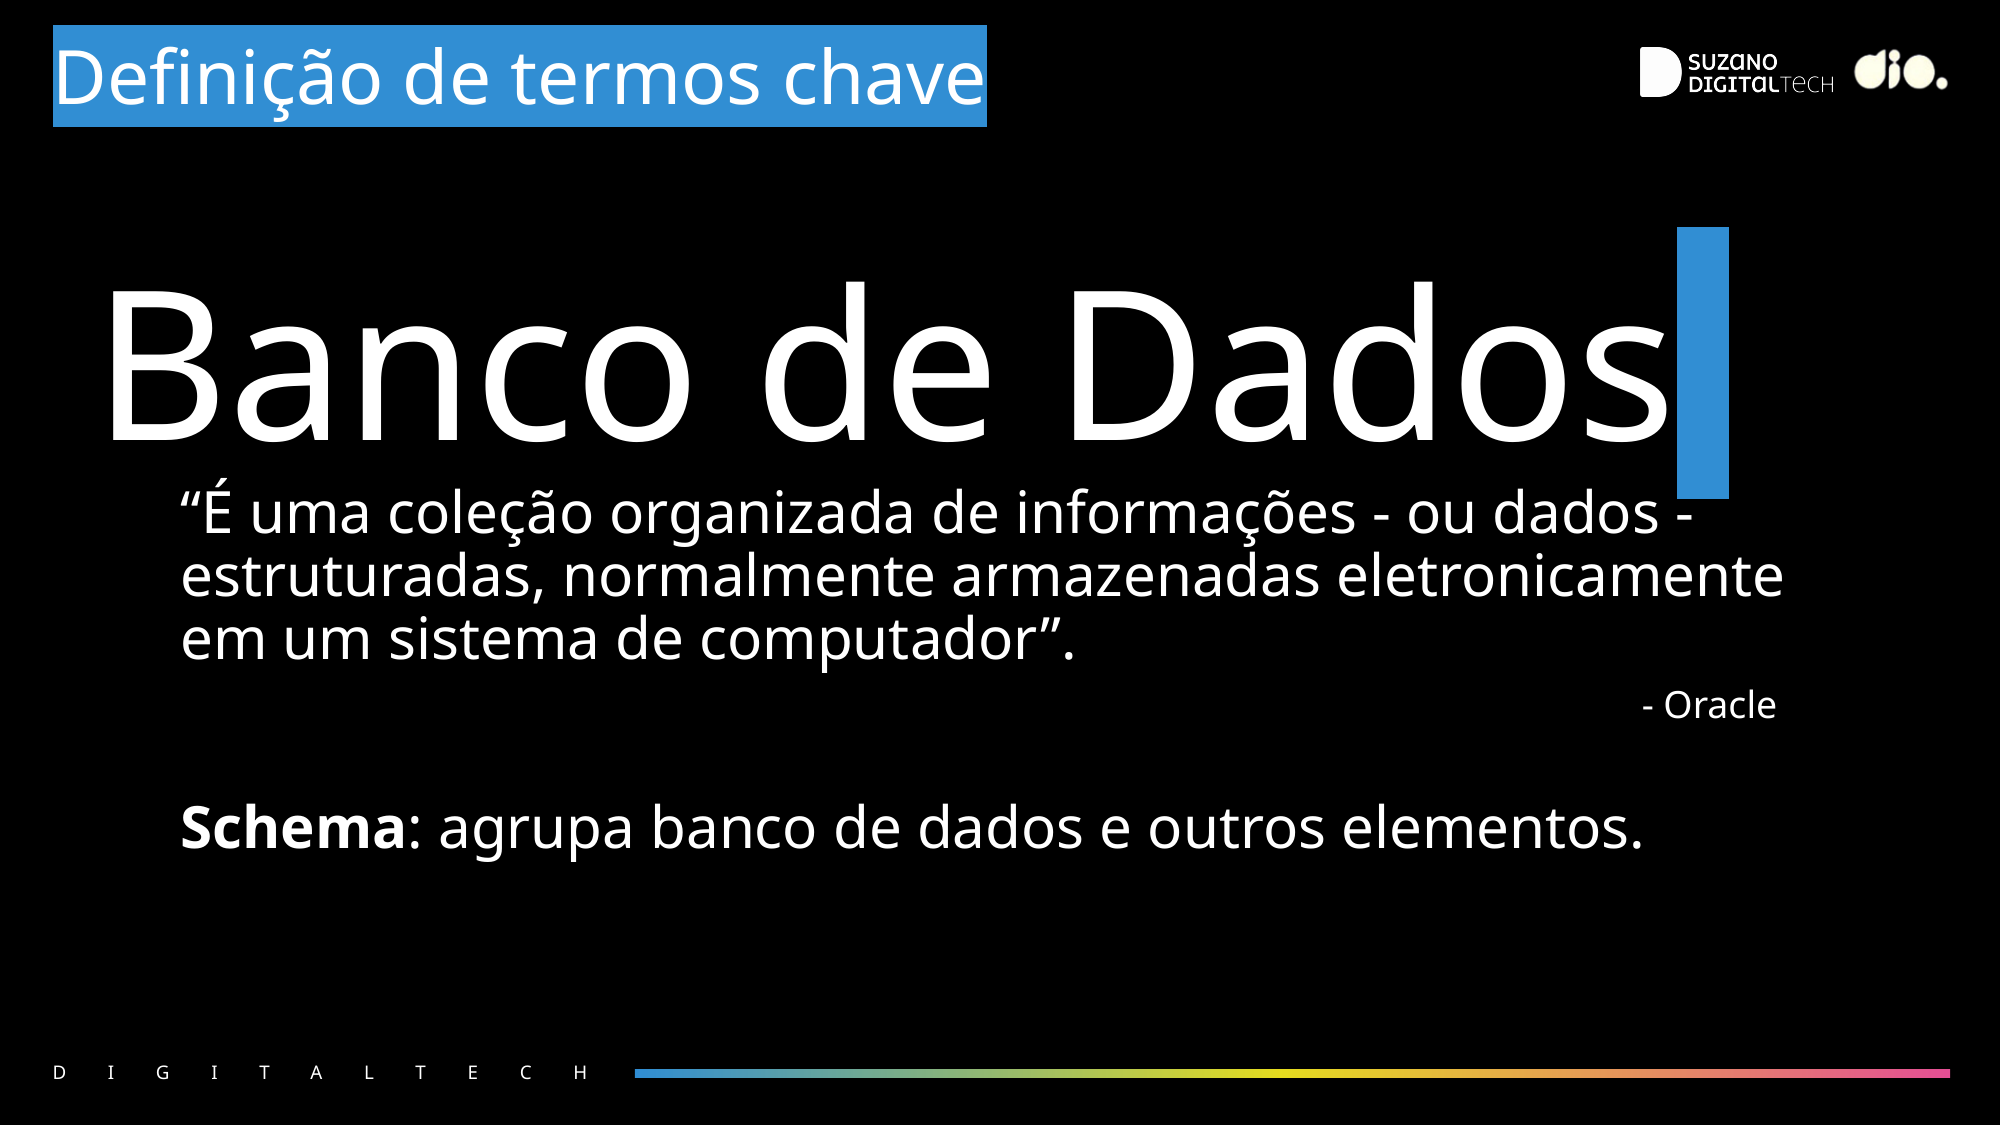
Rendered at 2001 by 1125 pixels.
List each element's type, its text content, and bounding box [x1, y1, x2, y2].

picture [634, 1069, 1951, 1078]
text_box - Oracle [792, 674, 1793, 734]
picture [1640, 47, 1833, 97]
text_box DIGITALTECH [37, 1053, 1000, 1091]
text_box Schema: agrupa banco de dados e outros elementos. [166, 798, 1833, 862]
title “É uma coleção organizada de informações - ou dados - estruturadas, normalmente armazenadas eletronicamente em um sistema de computador”. [166, 483, 1833, 673]
text_box [1848, 44, 1951, 94]
text_box Banco de Dados [78, 224, 1873, 490]
text_box Definição de termos chave [37, 22, 1346, 128]
